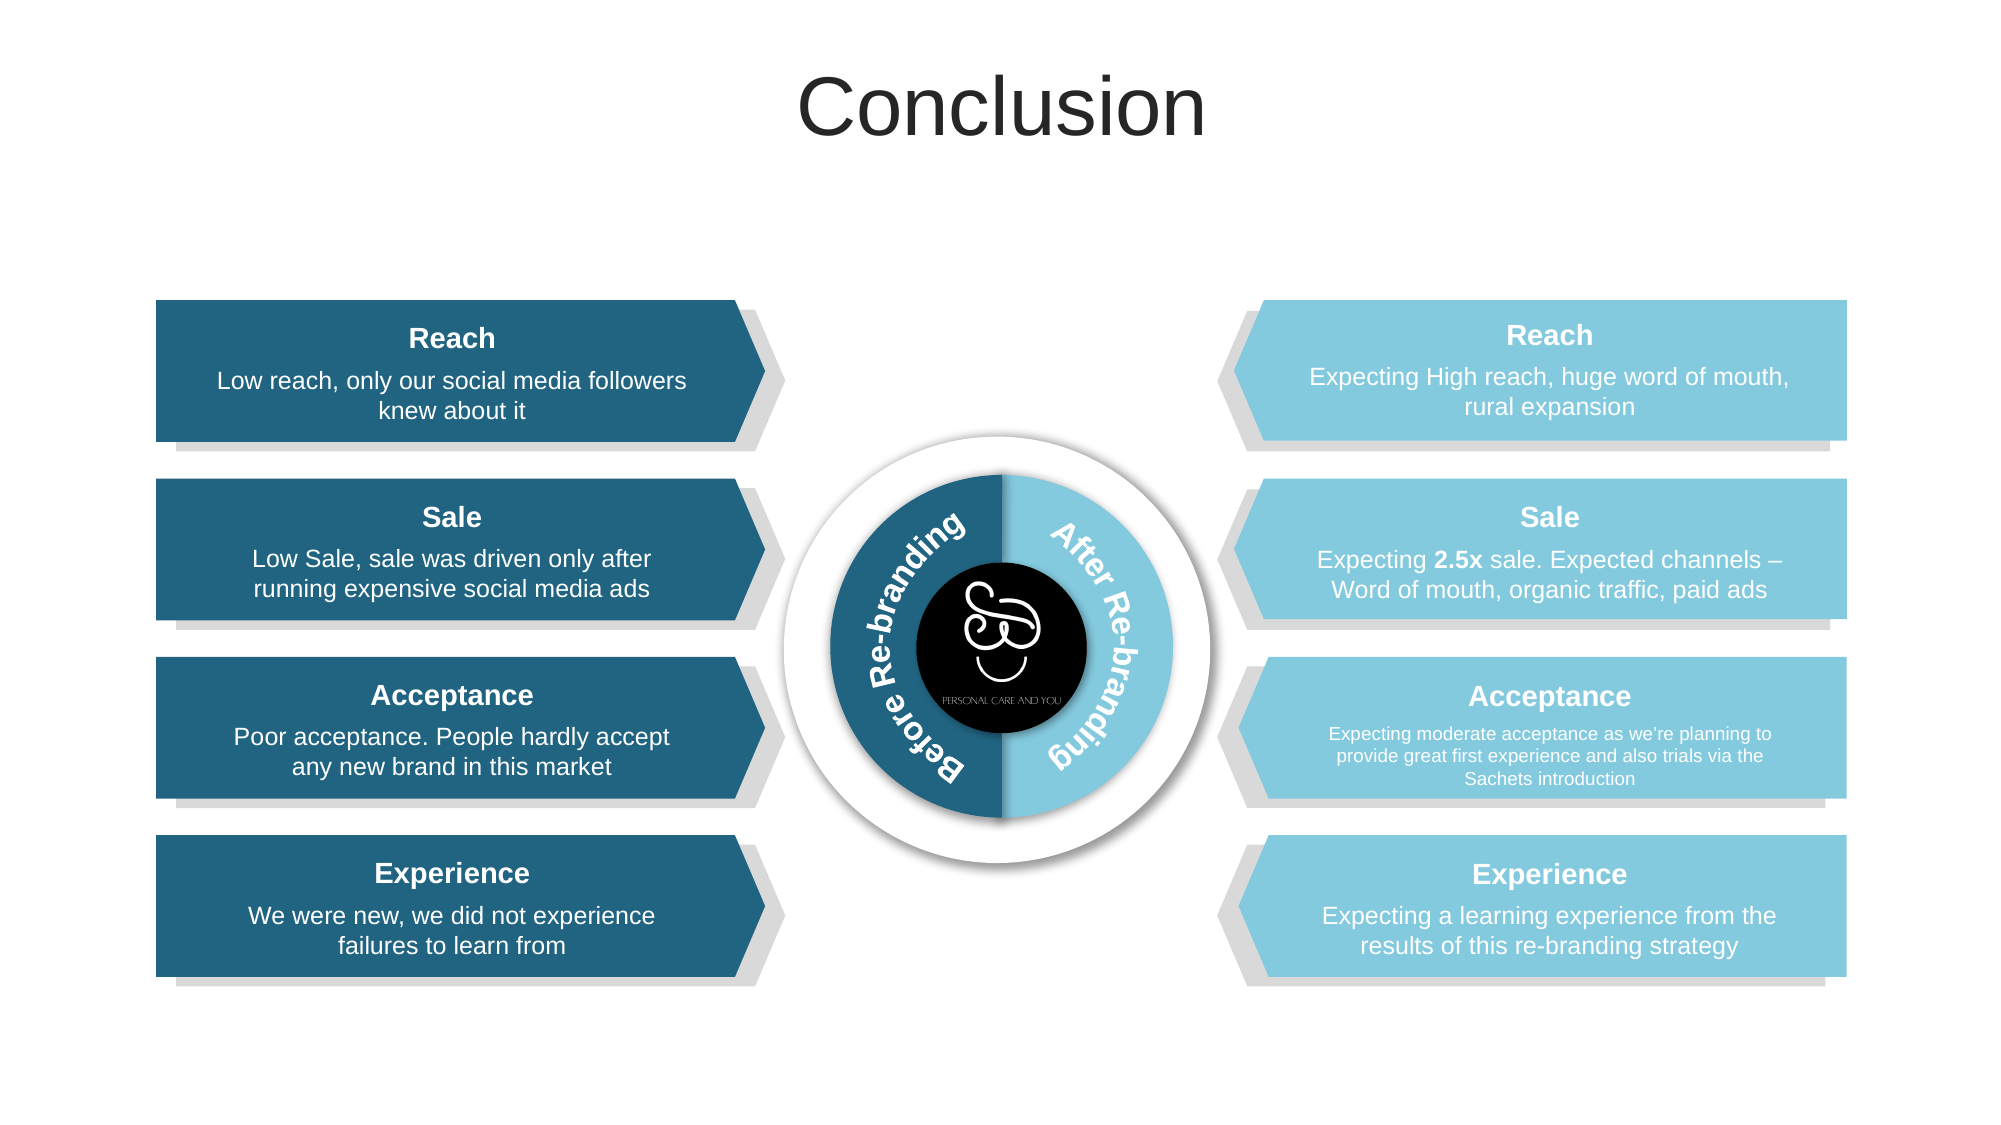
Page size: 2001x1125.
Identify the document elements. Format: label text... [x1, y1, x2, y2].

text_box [201, 668, 508, 793]
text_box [1495, 656, 1847, 808]
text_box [1217, 835, 1847, 987]
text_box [1495, 669, 1802, 794]
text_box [1299, 847, 1802, 972]
picture [916, 562, 1088, 734]
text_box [1495, 478, 1847, 630]
text_box [903, 435, 1091, 457]
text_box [1217, 300, 1847, 452]
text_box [1495, 491, 1802, 615]
list Conclusion [53, 49, 1952, 169]
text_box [201, 847, 704, 971]
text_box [201, 312, 704, 436]
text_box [156, 656, 508, 808]
text_box [889, 835, 1105, 865]
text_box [1267, 308, 1833, 433]
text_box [156, 835, 786, 987]
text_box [201, 490, 508, 615]
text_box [508, 457, 1495, 835]
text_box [156, 300, 786, 452]
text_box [156, 478, 508, 630]
